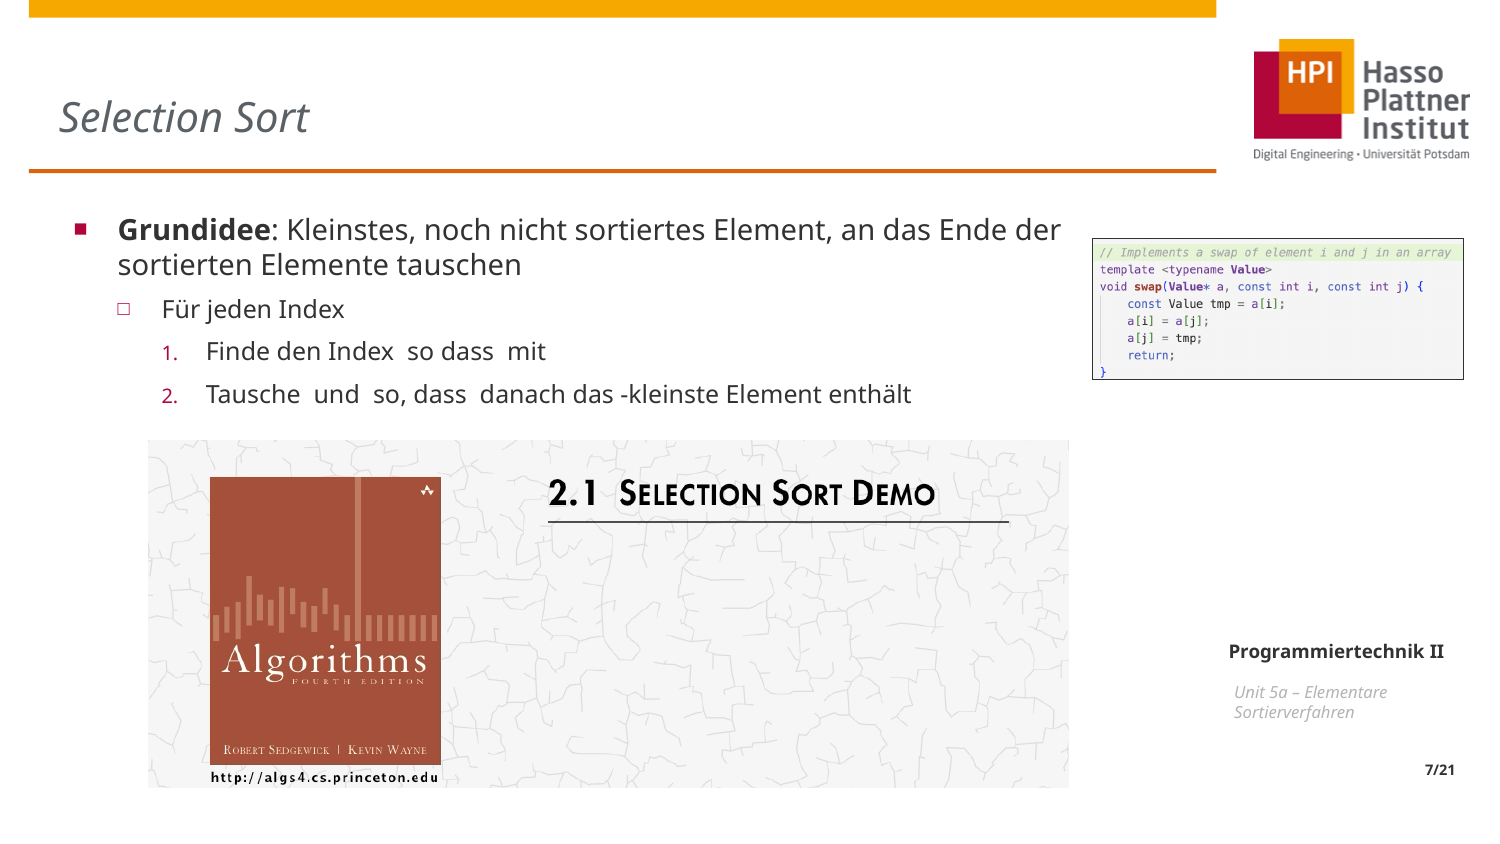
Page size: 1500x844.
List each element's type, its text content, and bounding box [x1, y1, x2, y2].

title Selection Sort [58, 17, 1187, 170]
picture [1092, 237, 1464, 381]
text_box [147, 439, 1070, 789]
picture [1254, 39, 1470, 161]
